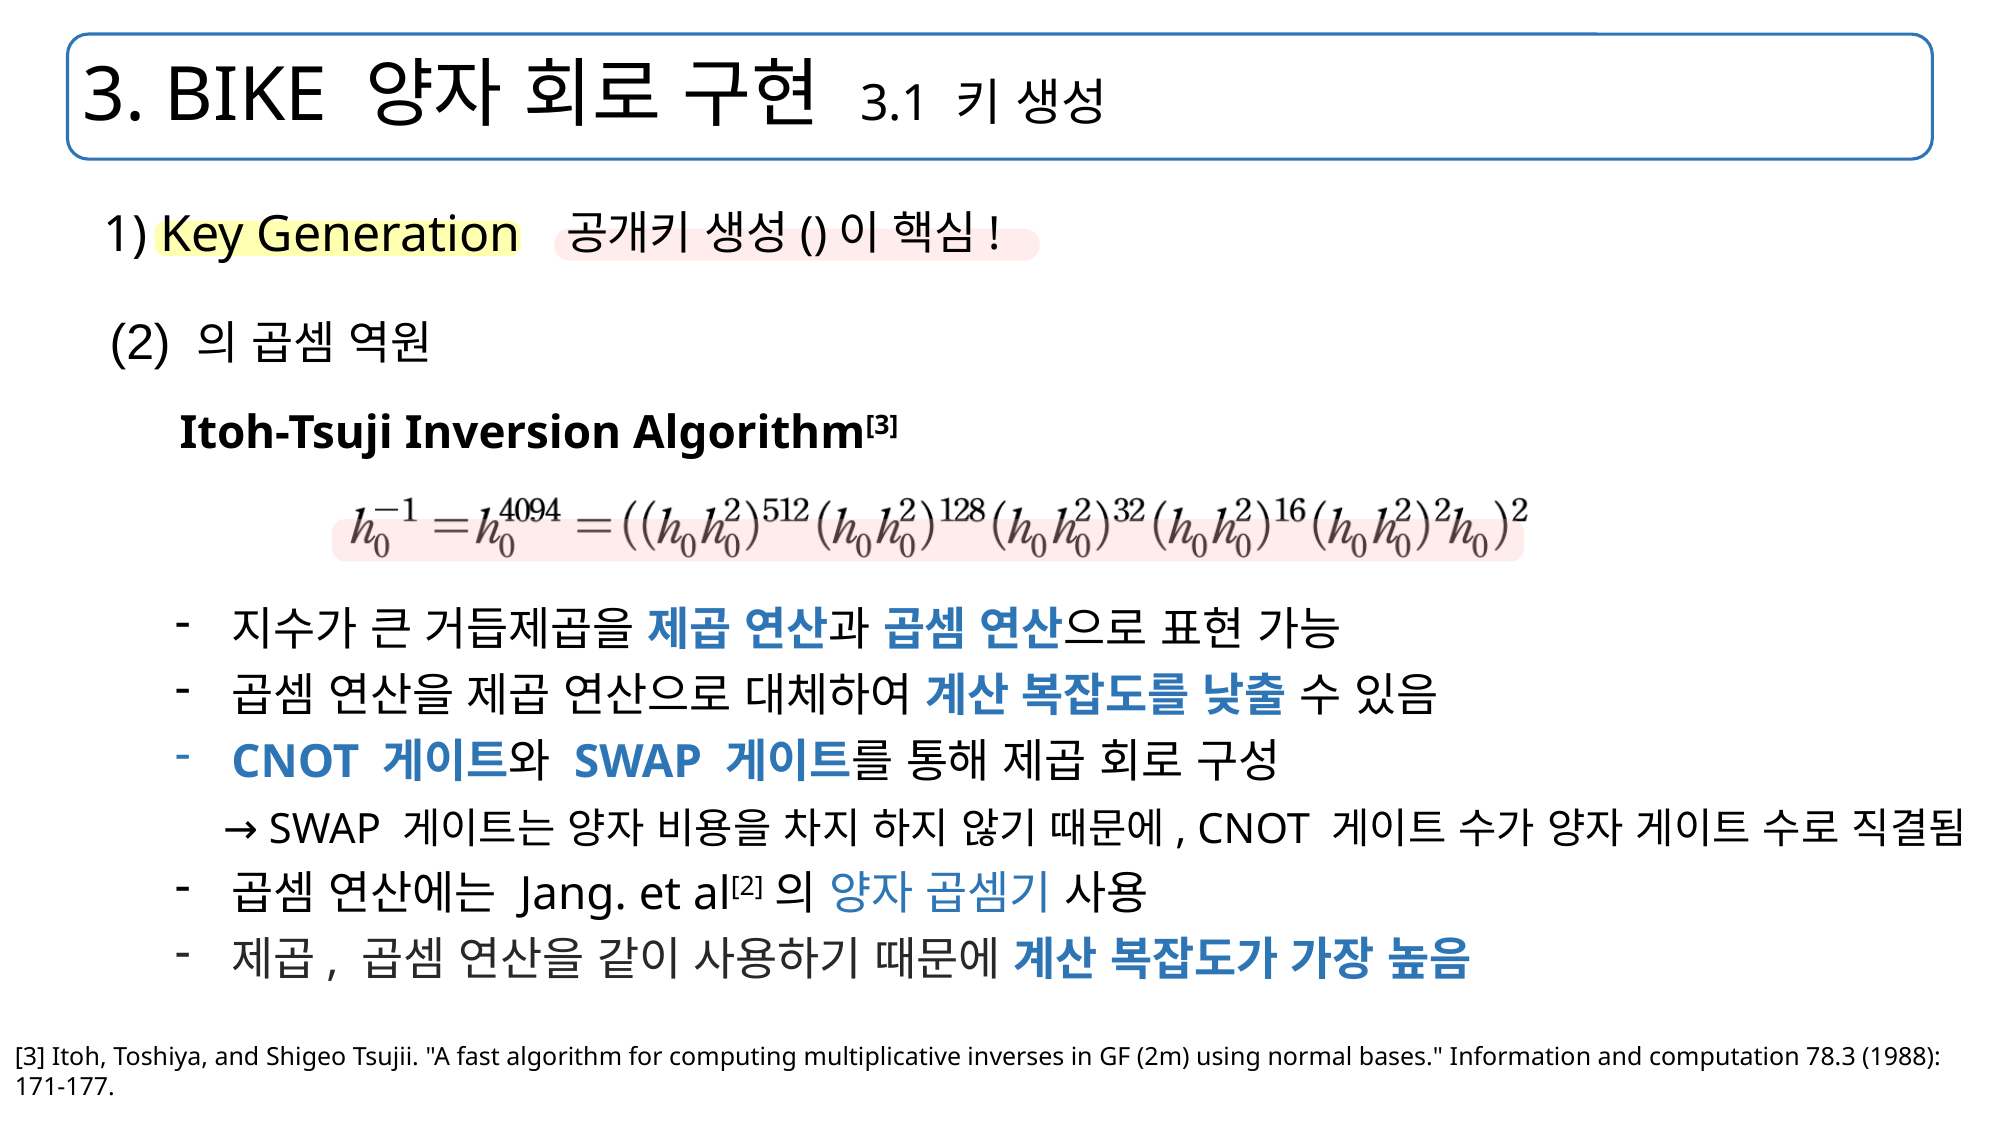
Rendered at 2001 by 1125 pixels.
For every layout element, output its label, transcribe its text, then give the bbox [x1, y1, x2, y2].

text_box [301, 470, 1559, 583]
title 3. BIKE 양자 회로 구현 3.1 키 생성 [67, 34, 1933, 160]
text_box [555, 227, 1041, 262]
text_box Itoh-Tsuji Inversion Algorithm[3] [164, 395, 931, 466]
text_box 지수가 큰 거듭제곱을 제곱 연산과 곱셈 연산으로 표현 가능 곱셈 연산을 제곱 연산으로 대체하여 계산 복잡도를 낮출 수 있음 CNOT 게이트와 SWAP 게이트를 통해 제곱 회로 구성 → SWAP 게이트는 양자 비용을 차지 하지 않기 때문에, CNOT 게이트 수가 양자 게이트 수로 직결됨 곱셈 연산에는 Jang. et al[2]의 양자 곱셈기 사용 제곱, 곱셈 연산을 같이 사용하기 때문에 계산 복잡도가 가장 높음 [160, 581, 1984, 993]
text_box [3] Itoh, Toshiya, and Shigeo Tsujii. "A fast algorithm for computing multiplicative inverses in GF (2m) using normal bases." Information and computation 78.3 (1988): 171-177. [0, 1033, 2000, 1125]
text_box 1) Key Generation [88, 194, 555, 269]
